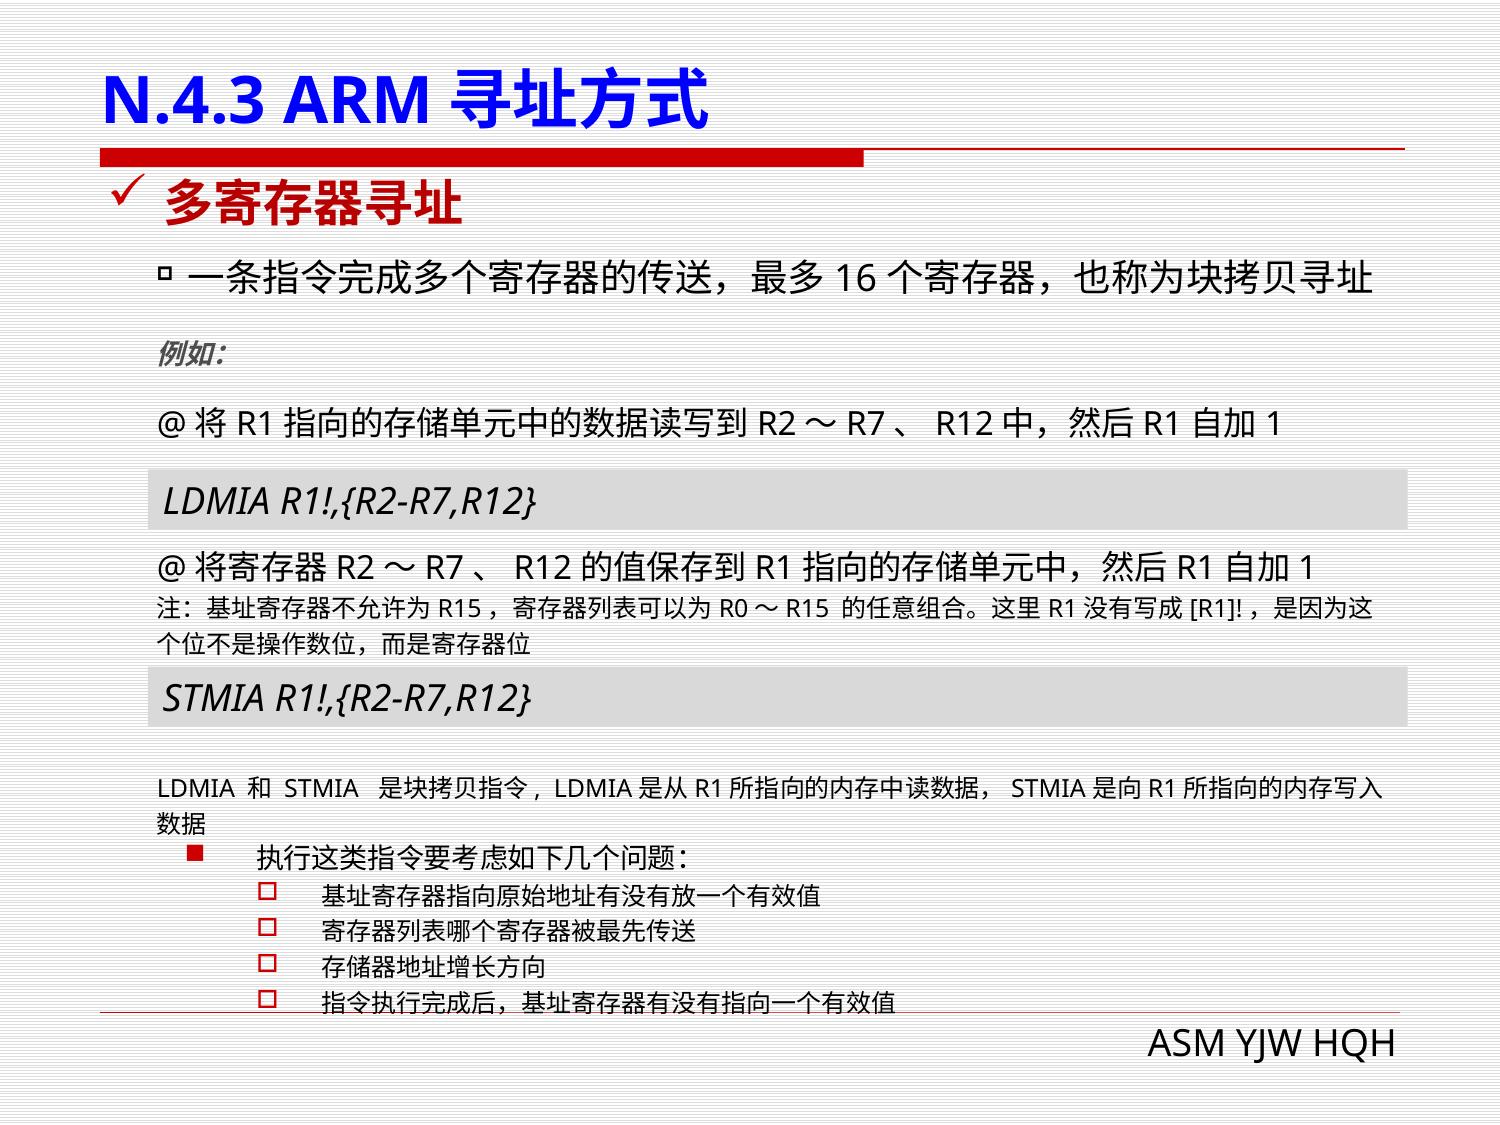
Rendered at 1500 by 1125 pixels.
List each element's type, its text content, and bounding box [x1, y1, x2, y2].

title N.4.3 ARM寻址方式 [100, 57, 1421, 138]
list 多寄存器寻址 一条指令完成多个寄存器的传送，最多16个寄存器，也称为块拷贝寻址 例如： @将R1指向的存储单元中的数据读写到R2～R7、R12中，然后R1自加1 @将寄存器R2～R7、R12的值保存到R1指向的存储单元中，然后R1自加1 注：基址寄存器不允许为R15，寄存器列表可以为R0～R15 的任意组合。这里R1没有写成[R1]!，是因为这个位不是操作数位，而是寄存器位 LDMIA 和 STMIA 是块拷贝指令, LDMIA是从R1所指向的内存中读数据，STMIA是向R1所指向的内存写入数据 执行这类指令要考虑如下几个问题： 基址寄存器指向原始地址有没有放一个有效值 寄存器列表哪个寄存器被最先传送 存储器地址增长方向 指令执行完成后，基址寄存器有没有指向一个有效值 [92, 184, 1402, 985]
text_box LDMIA R1!,{R2-R7,R12} [147, 469, 1408, 530]
text_box STMIA R1!,{R2-R7,R12} [147, 666, 1408, 727]
